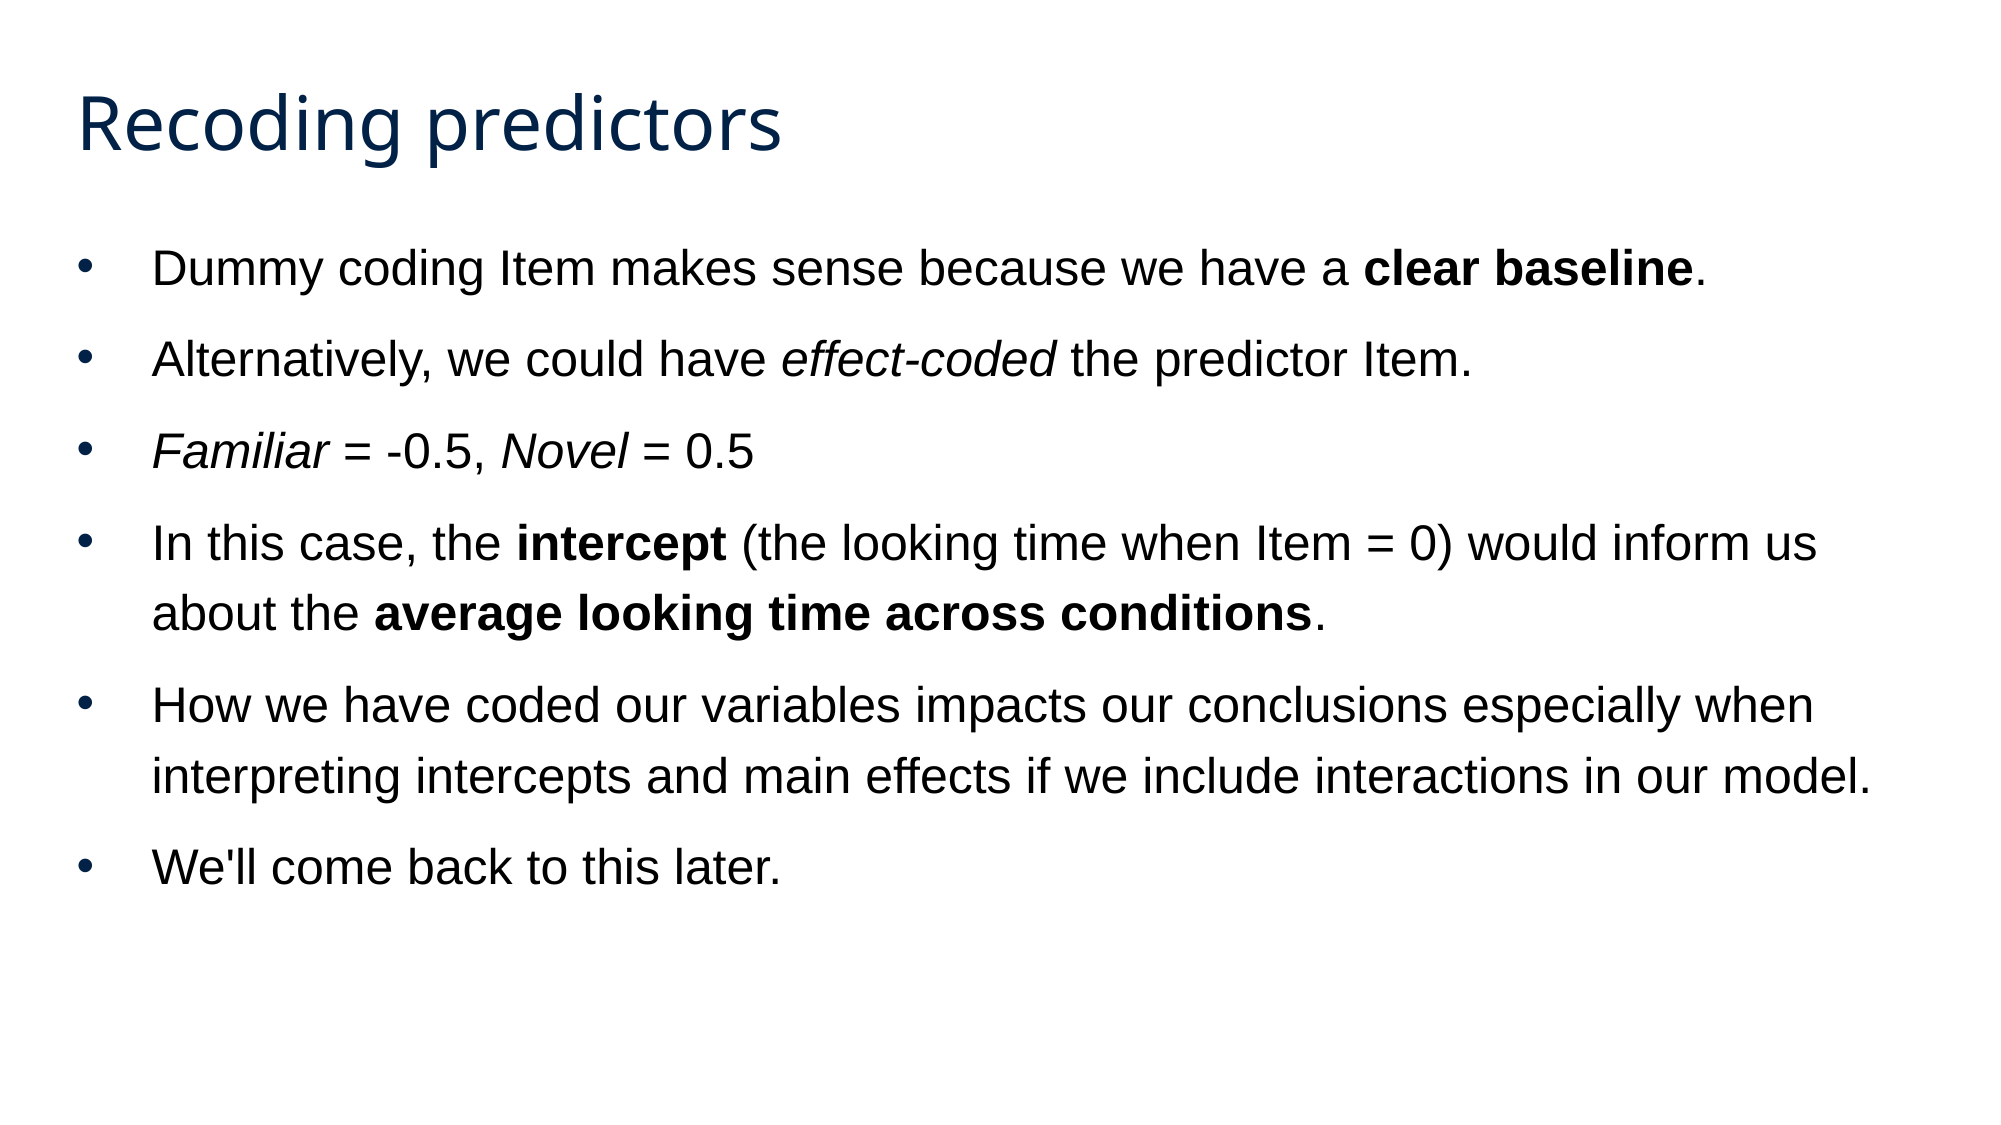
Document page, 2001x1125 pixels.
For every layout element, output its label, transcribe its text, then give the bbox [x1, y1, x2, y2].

list Dummy coding Item makes sense because we have a clear baseline. Alternatively, we could have effect-coded the predictor Item. Familiar = -0.5, Novel = 0.5 In this case, the intercept (the looking time when Item = 0) would inform us about the average looking time across conditions. How we have coded our variables impacts our conclusions especially when interpreting intercepts and main effects if we include interactions in our model. We'll come back to this later. [61, 216, 1934, 1014]
title Recoding predictors [61, 59, 1934, 194]
